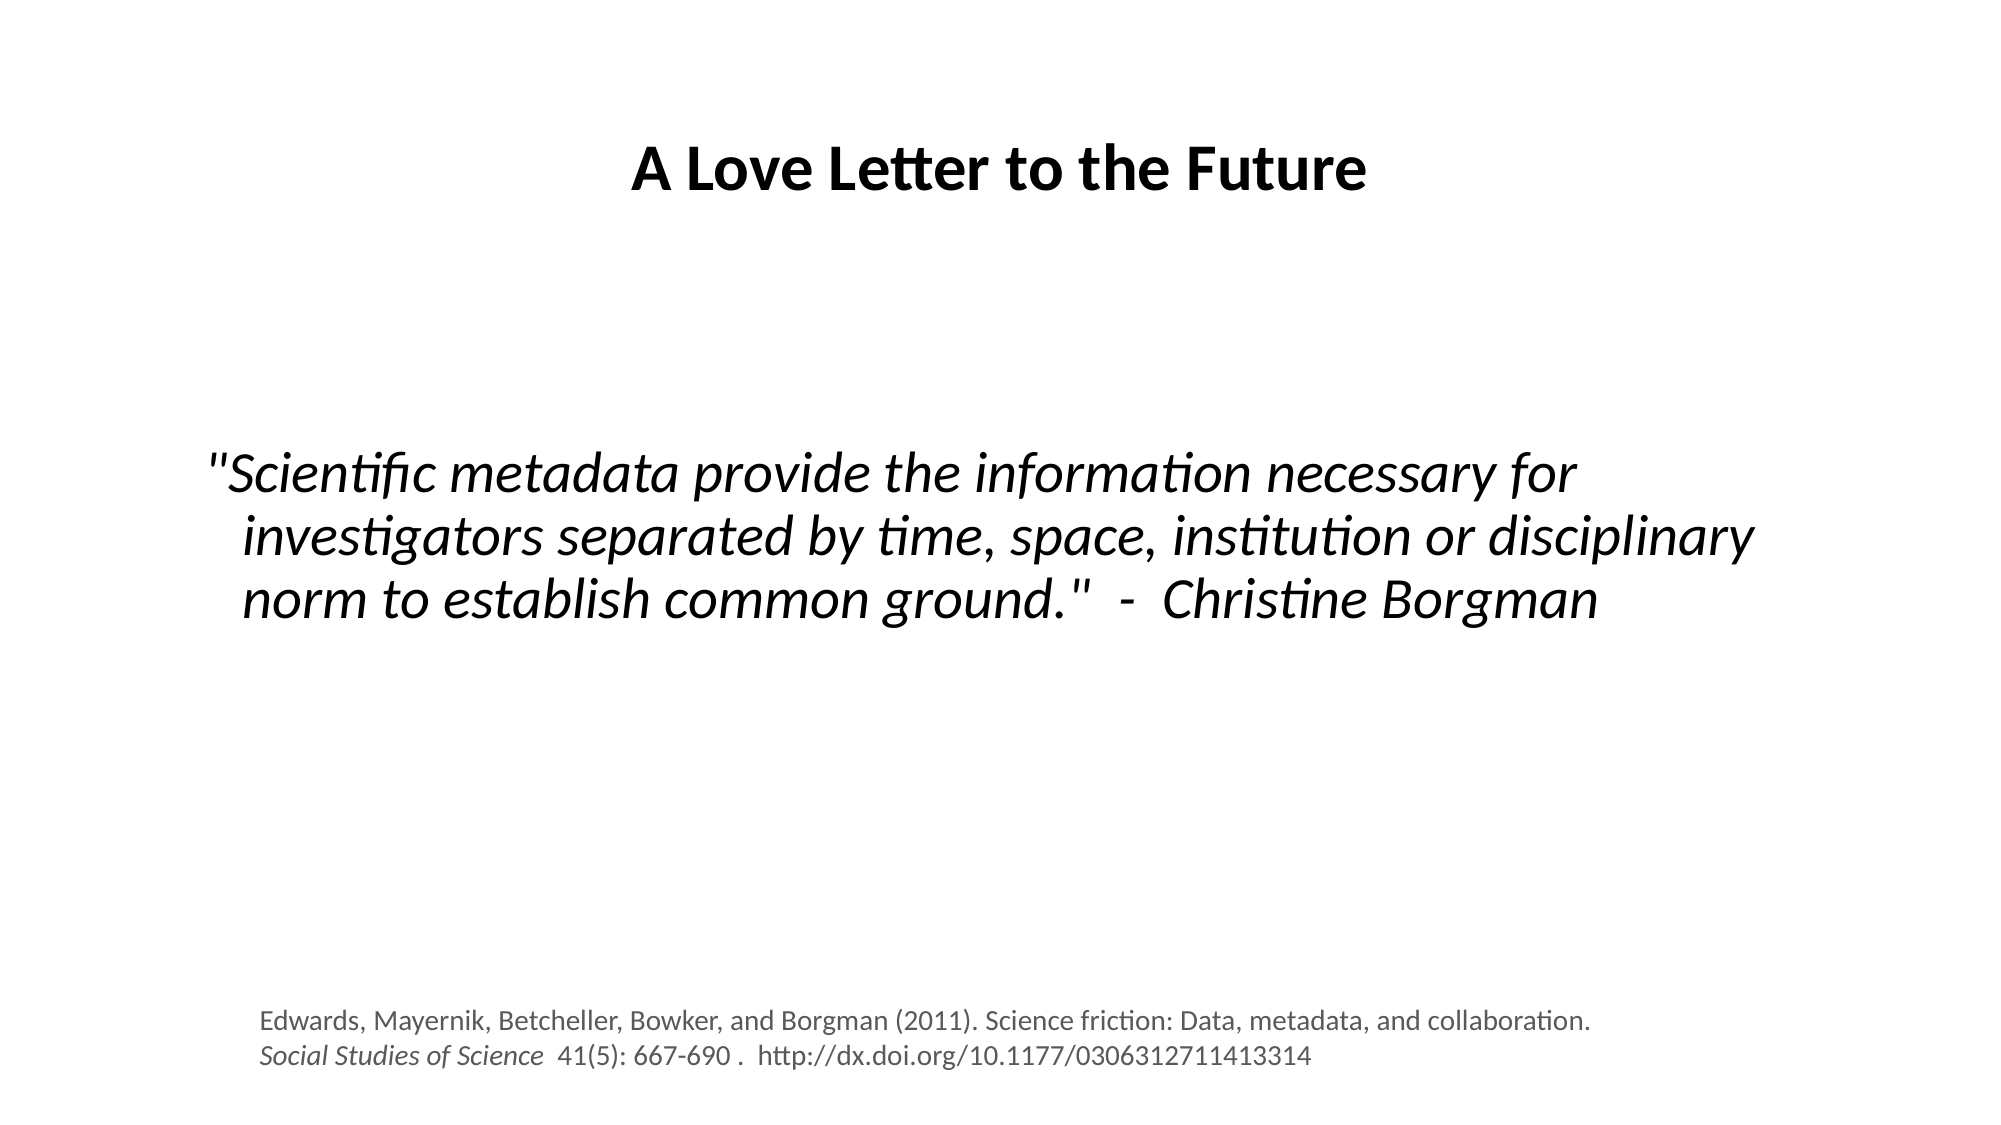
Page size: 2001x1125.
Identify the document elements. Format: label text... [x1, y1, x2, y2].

text_box Edwards, Mayernik, Betcheller, Bowker, and Borgman (2011). Science friction: Data, metadata, and collaboration. Social Studies of Science 41(5): 667-690 . http://dx.doi.org/10.1177/0306312711413314 [244, 993, 1709, 1079]
list "Scientific metadata provide the information necessary for investigators separated by time, space, institution or disciplinary norm to establish common ground." - Christine Borgman [190, 434, 1863, 1014]
title A Love Letter to the Future [137, 59, 1863, 278]
